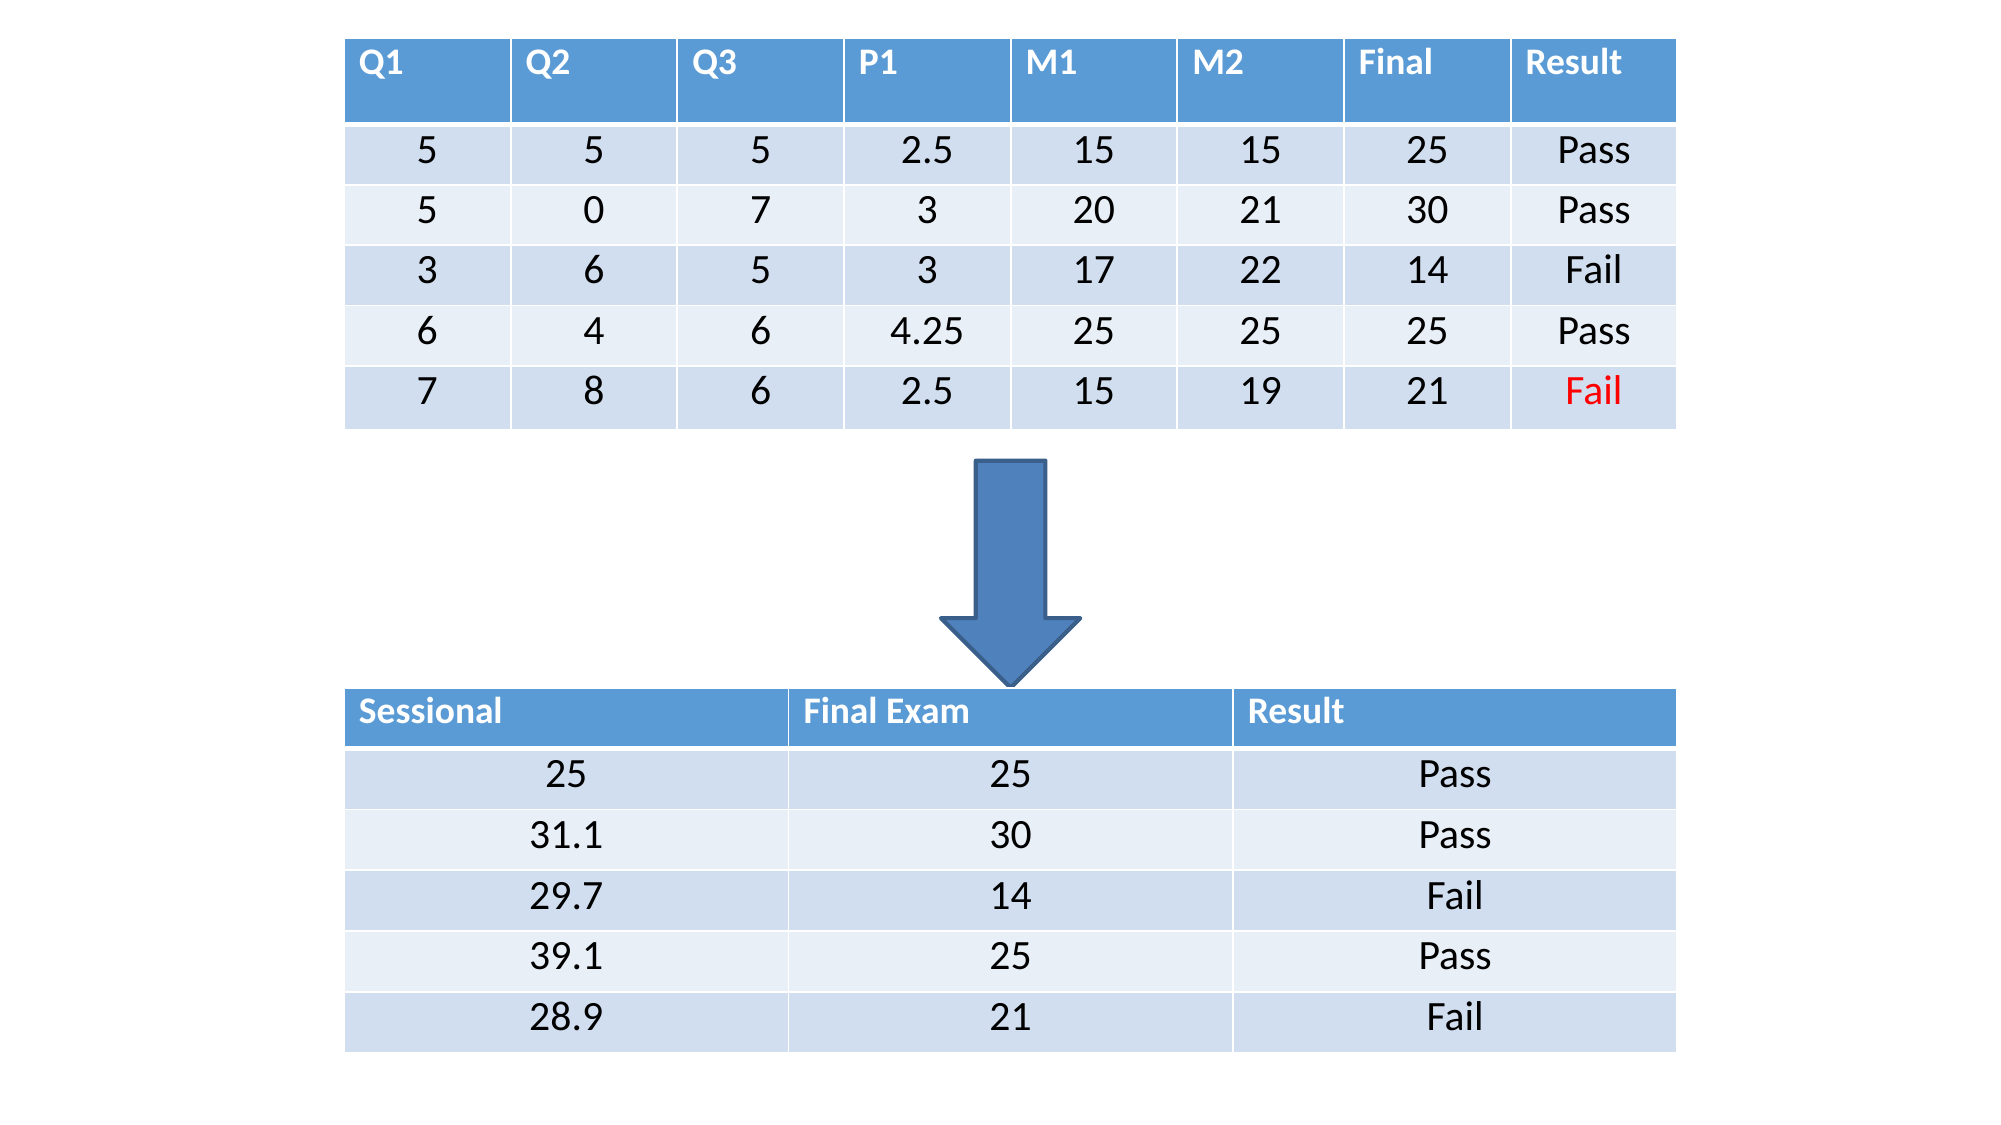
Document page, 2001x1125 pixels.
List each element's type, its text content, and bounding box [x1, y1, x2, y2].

table_header Q2 [512, 39, 676, 122]
table_cell 21 [1345, 367, 1510, 429]
table_cell 25 [789, 932, 1232, 991]
table_cell 30 [1345, 186, 1510, 244]
table_header Q3 [678, 39, 843, 122]
table_cell 3 [845, 246, 1010, 305]
table_cell 7 [345, 367, 510, 429]
table_cell 25 [345, 751, 788, 809]
table_cell Fail [1512, 367, 1676, 429]
table_header M2 [1178, 39, 1343, 122]
table_cell 6 [678, 367, 843, 429]
table_cell 20 [1012, 186, 1176, 244]
table_cell 4.25 [845, 306, 1010, 365]
table_cell 15 [1012, 367, 1176, 429]
table_cell Pass [1234, 810, 1676, 869]
table_cell 14 [789, 871, 1232, 930]
table_cell Pass [1512, 306, 1676, 365]
table_cell 2.5 [845, 127, 1010, 184]
table_cell 29.7 [345, 871, 788, 930]
table_cell 5 [345, 186, 510, 244]
table_cell 25 [789, 751, 1232, 809]
table_cell 25 [1345, 306, 1510, 365]
table_header Sessional [345, 689, 788, 746]
table_cell 39.1 [345, 932, 788, 991]
table_cell 15 [1178, 127, 1343, 184]
text_box [939, 458, 1083, 687]
table_cell 15 [1012, 127, 1176, 184]
table_cell 6 [678, 306, 843, 365]
table_cell Pass [1512, 127, 1676, 184]
table_cell 28.9 [345, 993, 788, 1052]
table_header Final [1345, 39, 1510, 122]
table_cell 25 [1178, 306, 1343, 365]
table_cell 5 [345, 127, 510, 184]
table_cell 17 [1012, 246, 1176, 305]
table_cell 3 [845, 186, 1010, 244]
table_header Result [1512, 39, 1676, 122]
table_cell 6 [345, 306, 510, 365]
table_cell 30 [789, 810, 1232, 869]
table_cell 19 [1178, 367, 1343, 429]
table_cell 5 [678, 127, 843, 184]
table_cell 5 [678, 246, 843, 305]
table_cell 0 [512, 186, 676, 244]
table_cell 22 [1178, 246, 1343, 305]
table_cell 31.1 [345, 810, 788, 869]
table_cell 6 [512, 246, 676, 305]
table_cell Fail [1234, 871, 1676, 930]
table_cell 25 [1345, 127, 1510, 184]
table_cell Fail [1512, 246, 1676, 305]
table_cell Pass [1234, 932, 1676, 991]
table_header M1 [1012, 39, 1176, 122]
table_cell 21 [1178, 186, 1343, 244]
table_cell 7 [678, 186, 843, 244]
table_header Final Exam [789, 689, 1232, 746]
table_cell 4 [512, 306, 676, 365]
table_cell 25 [1012, 306, 1176, 365]
table_cell 8 [512, 367, 676, 429]
table_cell 3 [345, 246, 510, 305]
table_cell 5 [512, 127, 676, 184]
table_header Q1 [345, 39, 510, 122]
table_cell 21 [789, 993, 1232, 1052]
table_header P1 [845, 39, 1010, 122]
table_cell 14 [1345, 246, 1510, 305]
table_header Result [1234, 689, 1676, 746]
table_cell Fail [1234, 993, 1676, 1052]
table_cell Pass [1512, 186, 1676, 244]
table_cell Pass [1234, 751, 1676, 809]
table_cell 2.5 [845, 367, 1010, 429]
